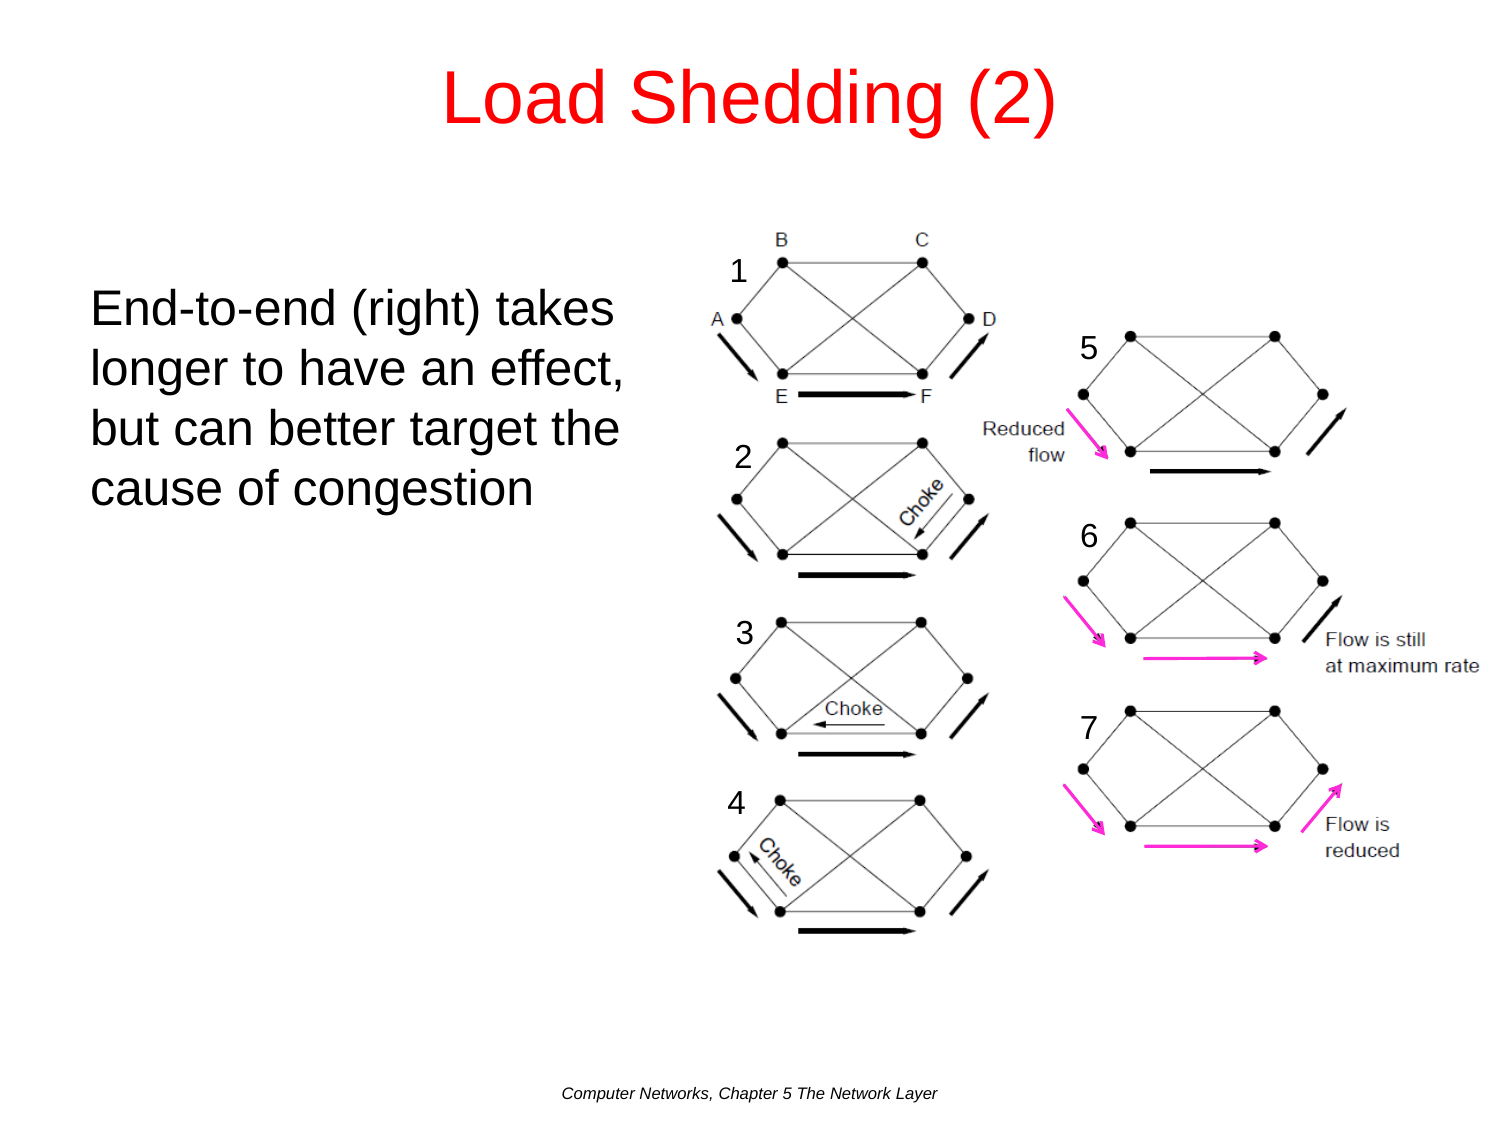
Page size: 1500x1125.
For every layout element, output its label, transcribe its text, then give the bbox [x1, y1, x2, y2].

list End-to-end (right) takes longer to have an effect, but can better target the cause of congestion [75, 267, 699, 986]
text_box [1061, 413, 1114, 456]
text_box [1059, 601, 1111, 644]
title Load Shedding (2) [0, 0, 1500, 188]
picture [698, 220, 1500, 950]
footer Computer Networks, Chapter 5 The Network Layer [0, 1074, 1500, 1125]
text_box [1297, 787, 1347, 829]
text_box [1058, 789, 1110, 831]
